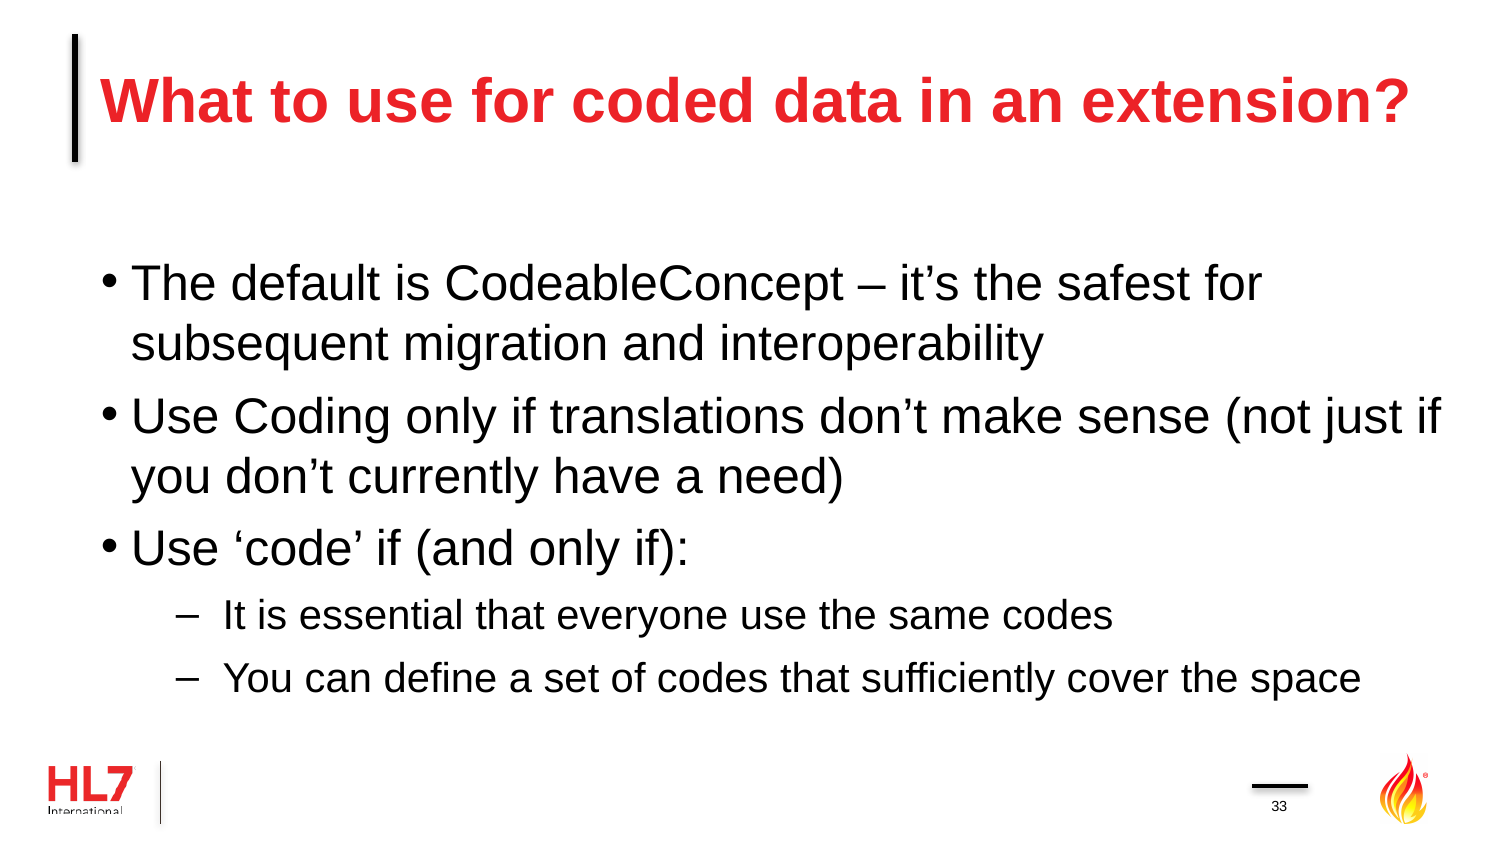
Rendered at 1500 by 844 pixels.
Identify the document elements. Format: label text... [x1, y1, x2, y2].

slide_number 33 [1257, 788, 1302, 815]
list The default is CodeableConcept – it’s the safest for subsequent migration and interoperability Use Coding only if translations don’t make sense (not just if you don’t currently have a need) Use ‘code’ if (and only if): It is essential that everyone use the same codes You can define a set of codes that sufficiently cover the space [100, 250, 1451, 731]
picture [1380, 753, 1428, 824]
title What to use for coded data in an extension? [100, 33, 1451, 163]
